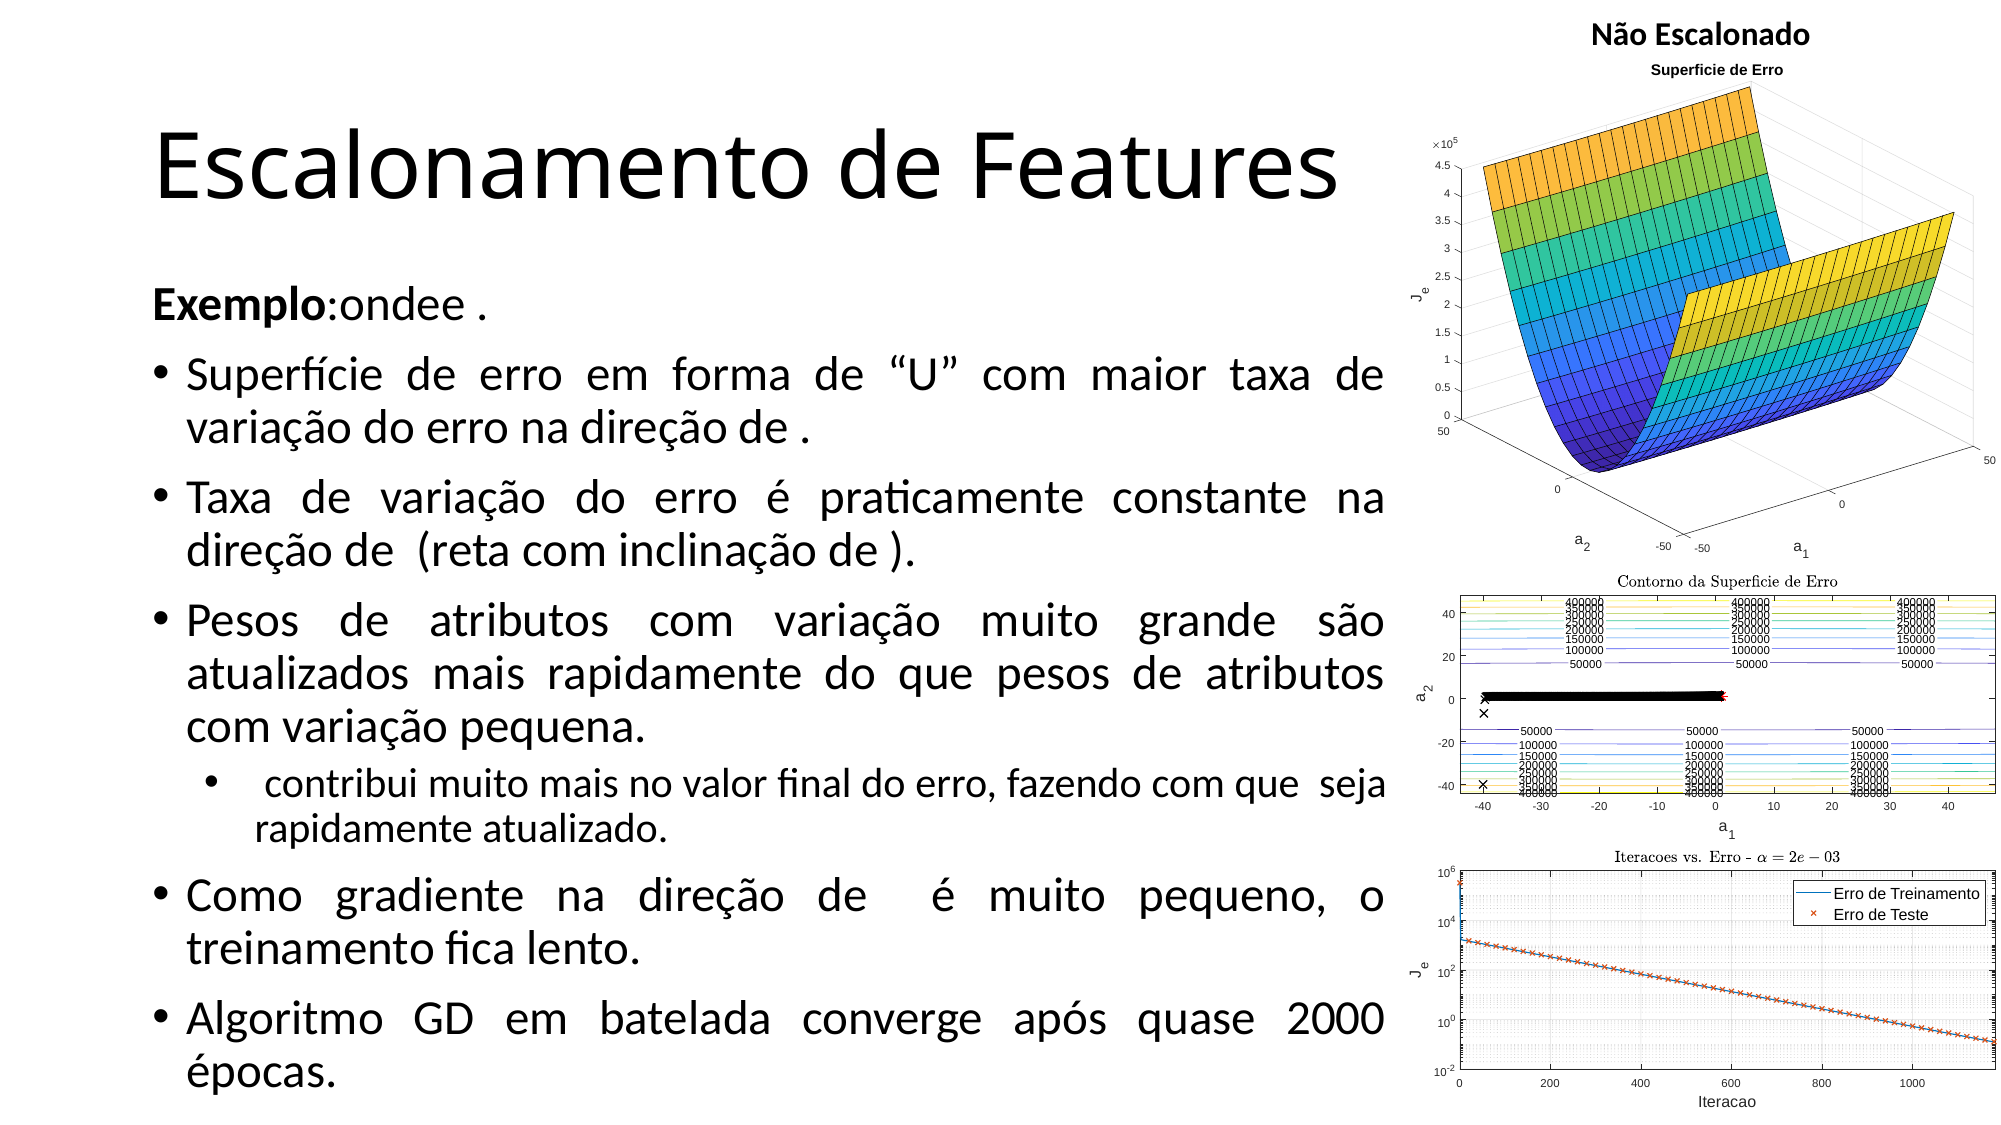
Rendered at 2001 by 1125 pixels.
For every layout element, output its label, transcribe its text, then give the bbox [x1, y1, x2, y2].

picture [1401, 59, 2000, 1115]
title Escalonamento de Features [137, 59, 1401, 278]
text_box Não Escalonado [1401, 4, 2000, 59]
